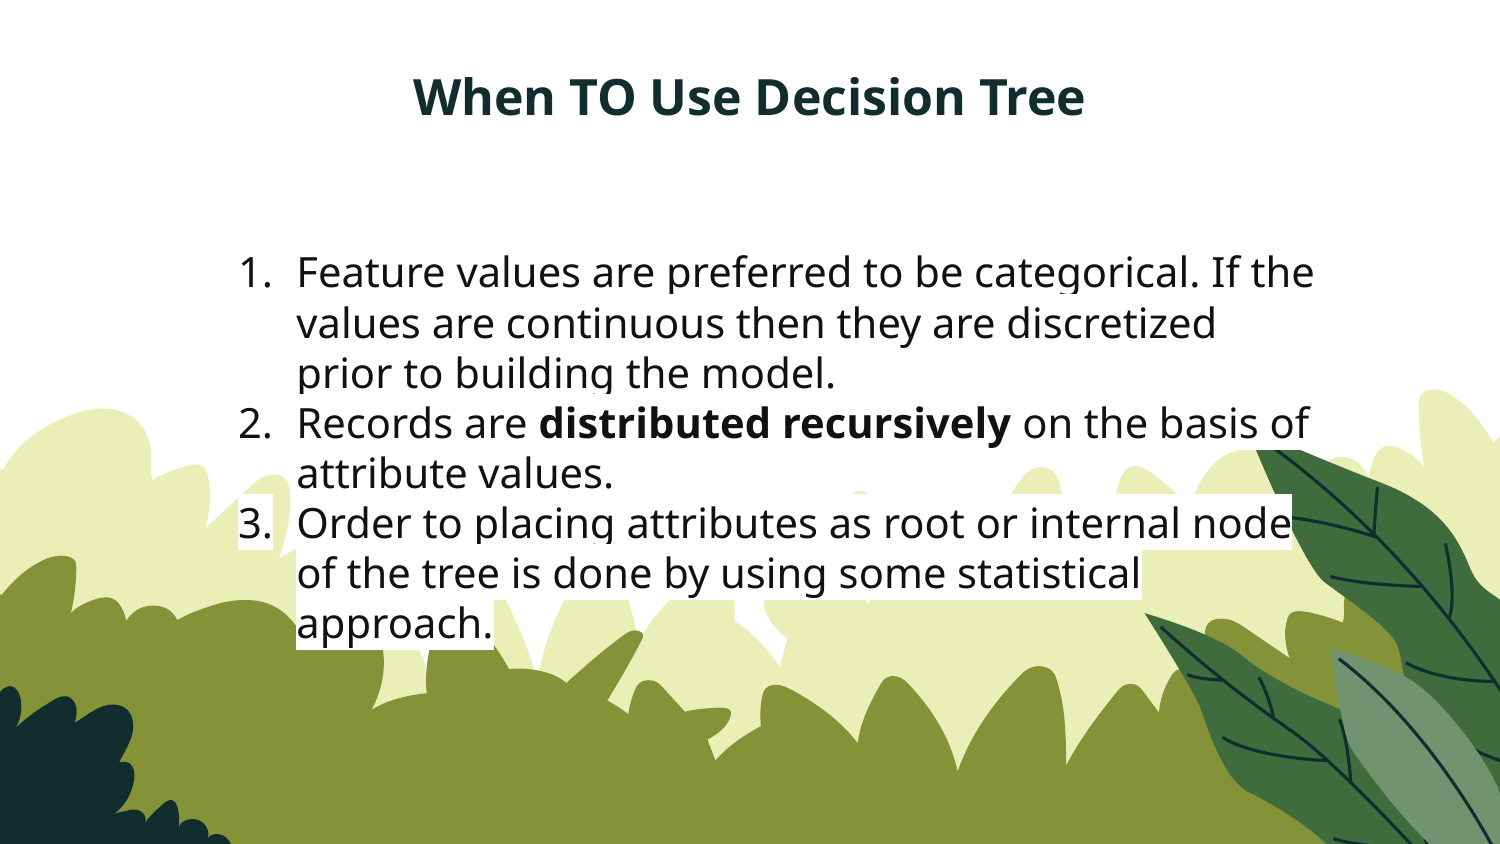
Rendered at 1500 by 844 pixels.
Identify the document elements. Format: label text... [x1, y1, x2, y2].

list Feature values are preferred to be categorical. If the values are continuous then they are discretized prior to building the model. Records are distributed recursively on the basis of attribute values. Order to placing attributes as root or internal node of the tree is done by using some statistical approach. [206, 231, 1345, 830]
title When TO Use Decision Tree [29, 50, 1471, 145]
